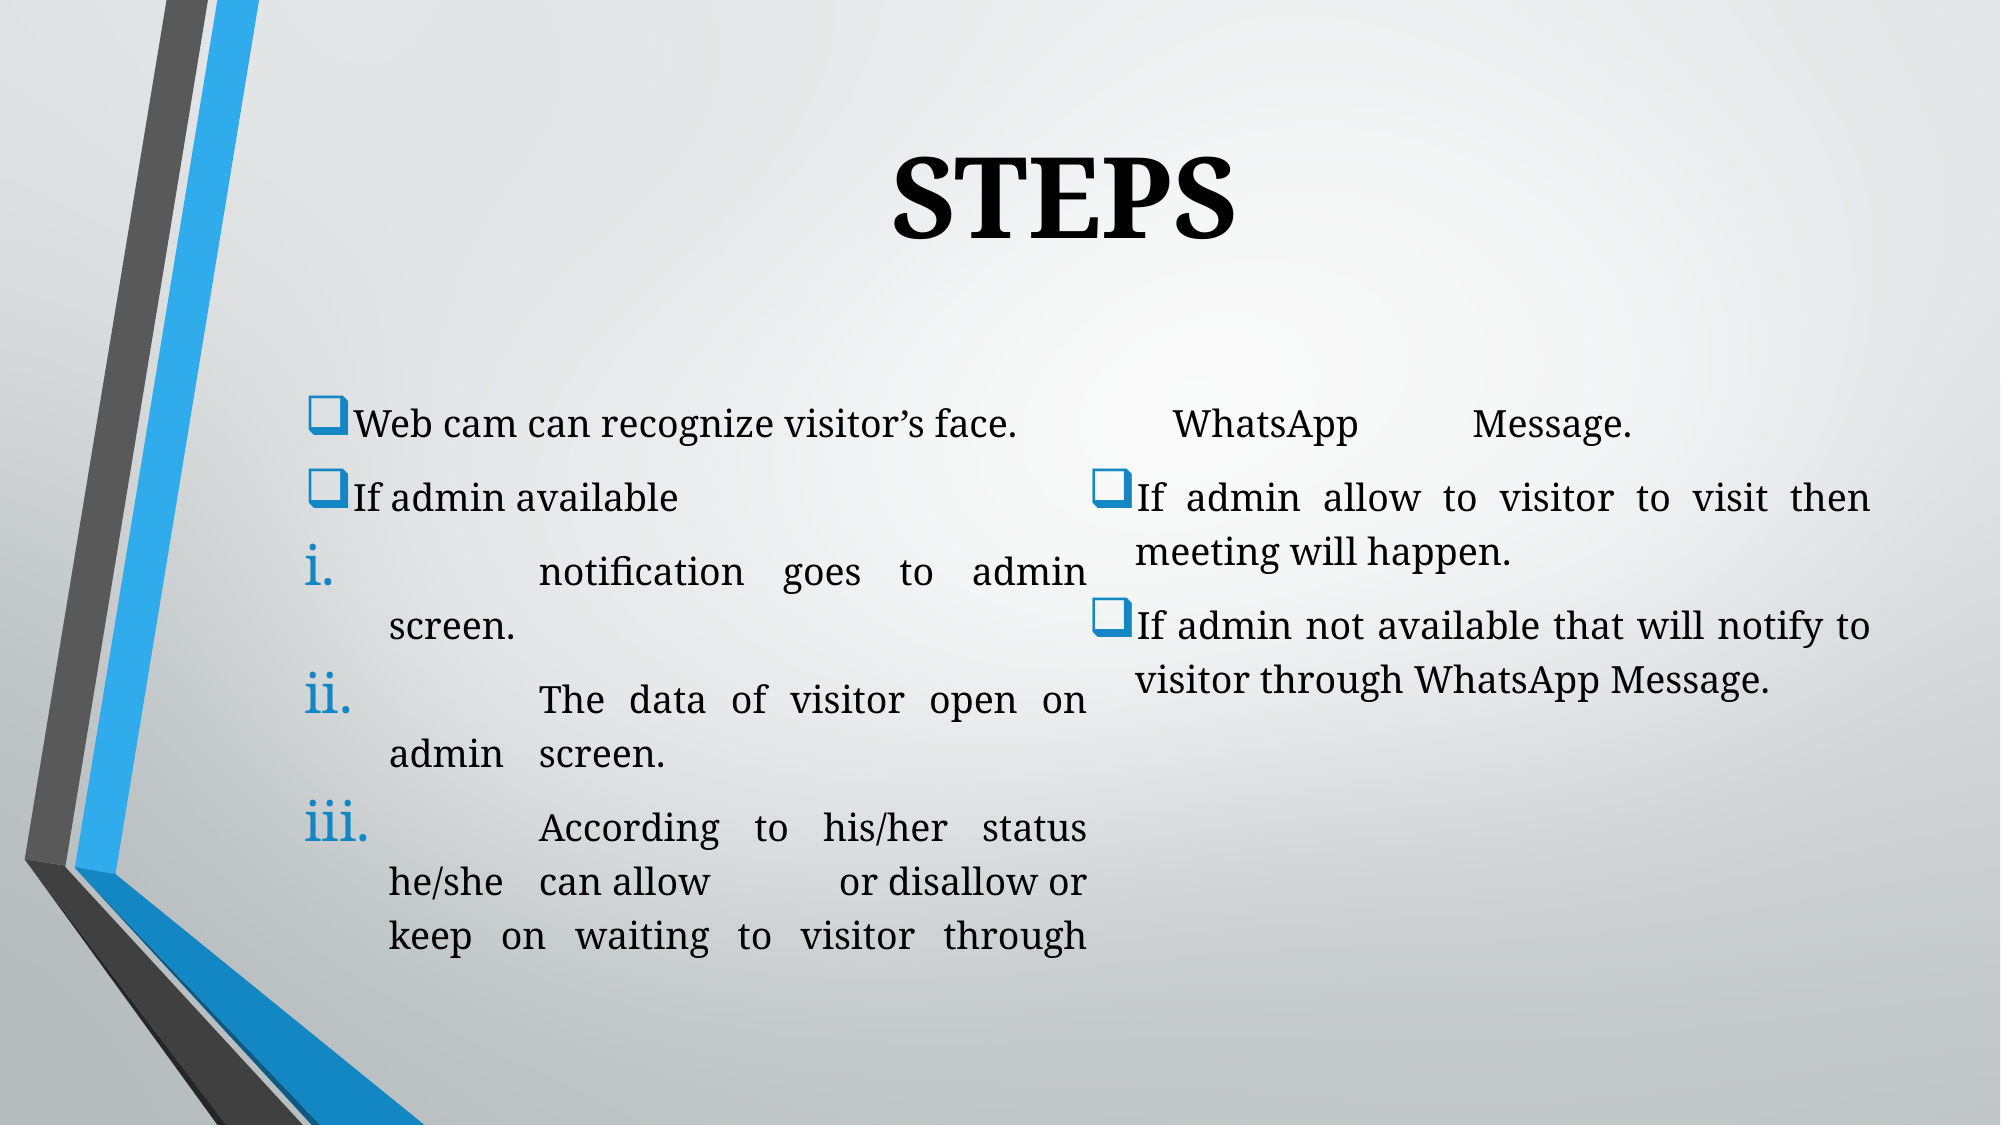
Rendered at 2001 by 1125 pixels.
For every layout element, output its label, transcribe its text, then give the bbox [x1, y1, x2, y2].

list Web cam can recognize visitor’s face. If admin available notification goes to admin screen. The data of visitor open on admin screen. According to his/her status he/she can allow or disallow or keep on waiting to visitor through WhatsApp Message. If admin allow to visitor to visit then meeting will happen. If admin not available that will notify to visitor through WhatsApp Message. [289, 373, 1887, 974]
title STEPS [243, 112, 1887, 275]
